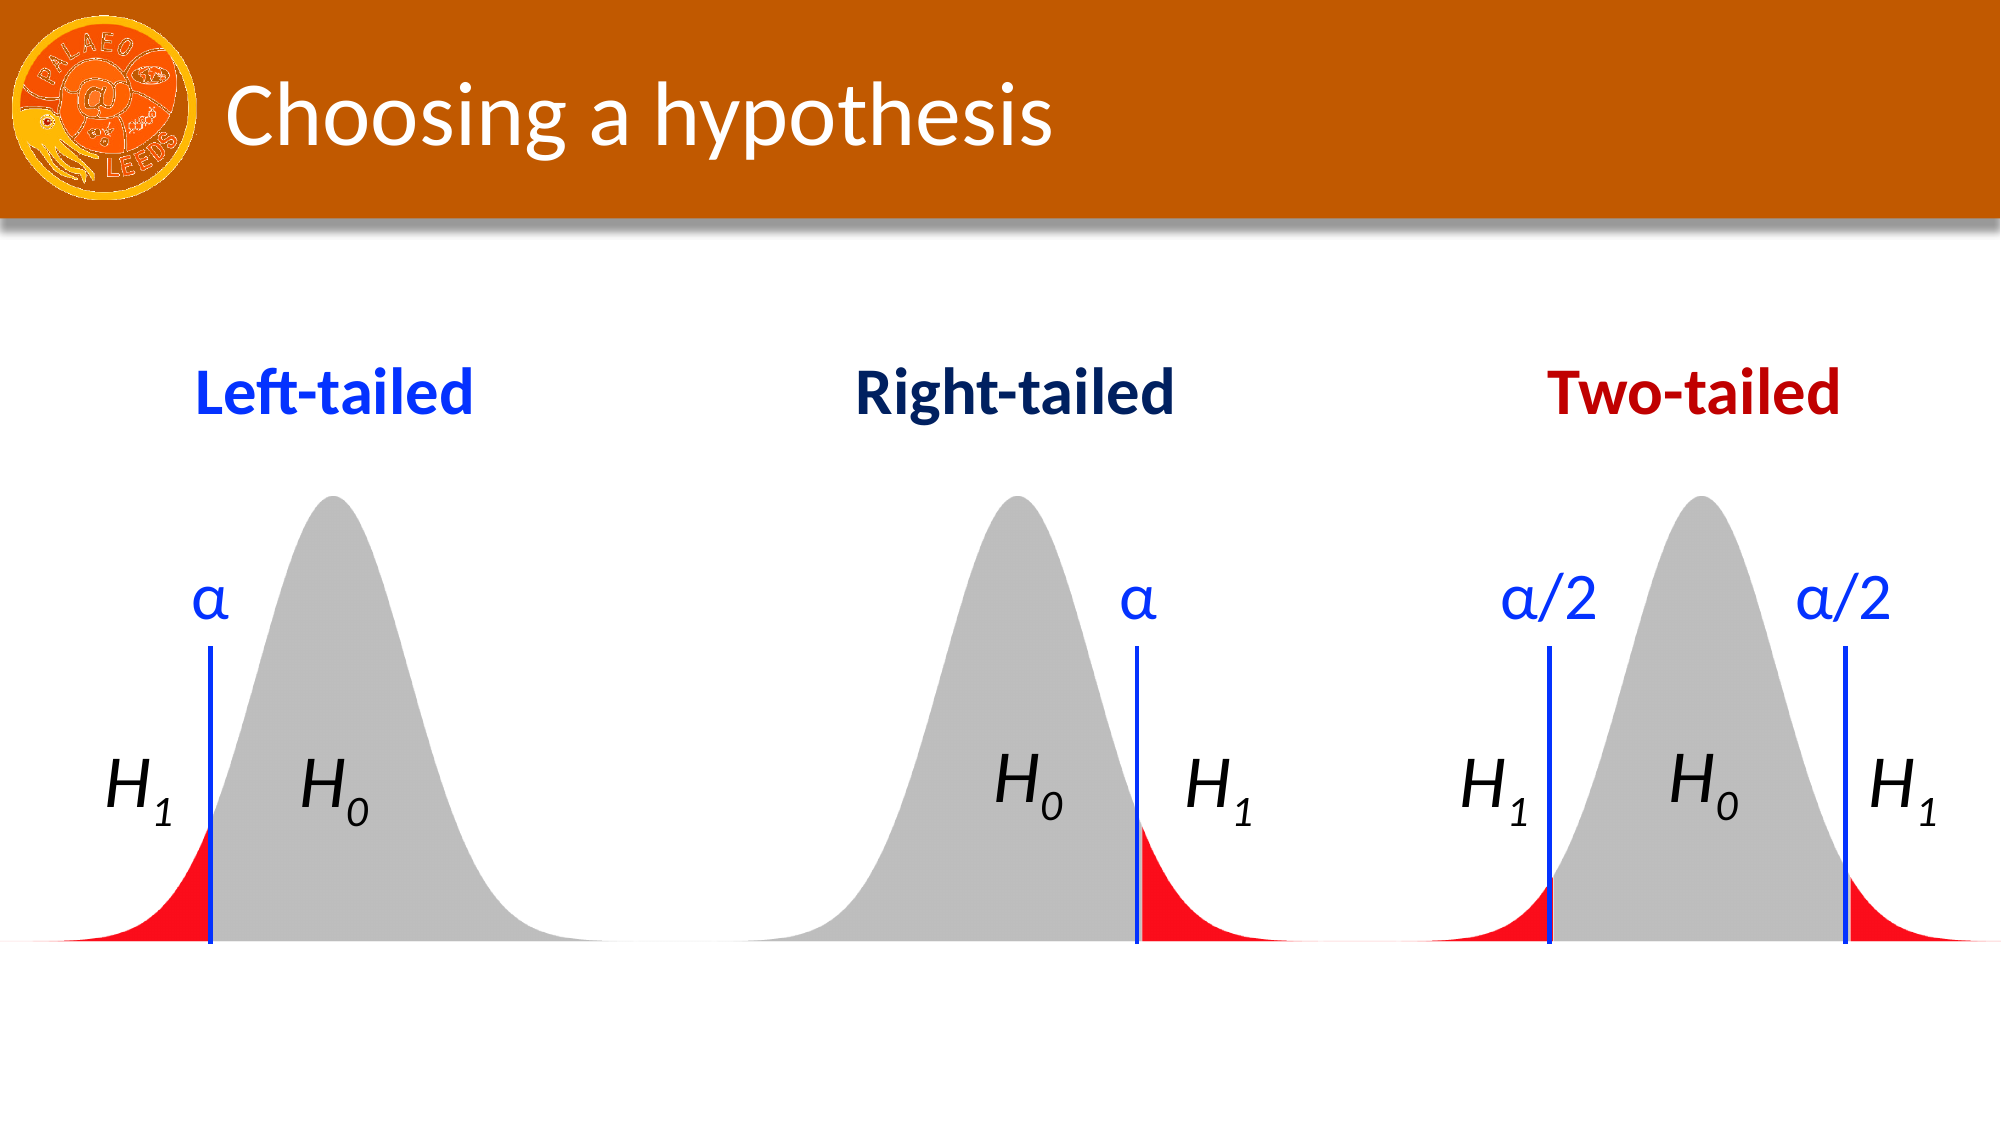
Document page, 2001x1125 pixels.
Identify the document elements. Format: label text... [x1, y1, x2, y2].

text_box Right-tailed [840, 340, 1192, 436]
text_box Choosing a hypothesis [210, 17, 2000, 201]
text_box Left-tailed [180, 340, 491, 436]
picture [11, 15, 197, 200]
text_box Two-tailed [1532, 340, 1858, 436]
picture [0, 484, 2001, 956]
text_box [0, 0, 2000, 219]
